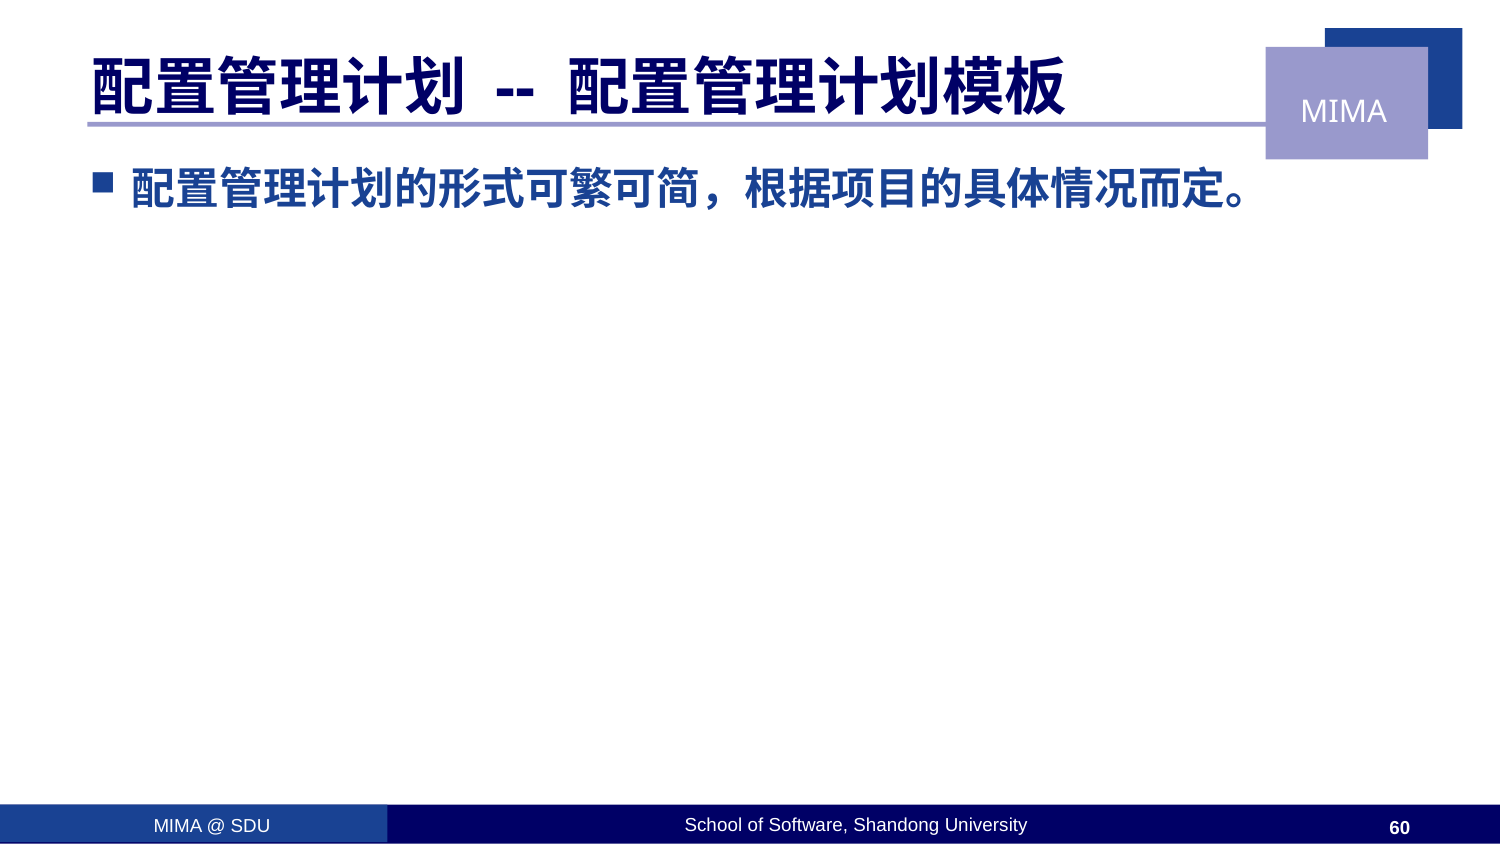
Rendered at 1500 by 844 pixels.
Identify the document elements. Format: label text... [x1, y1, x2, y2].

list 配置管理计划的形式可繁可简，根据项目的具体情况而定。 [74, 153, 1426, 228]
title 配置管理计划 -- 配置管理计划模板 [76, 44, 1291, 125]
